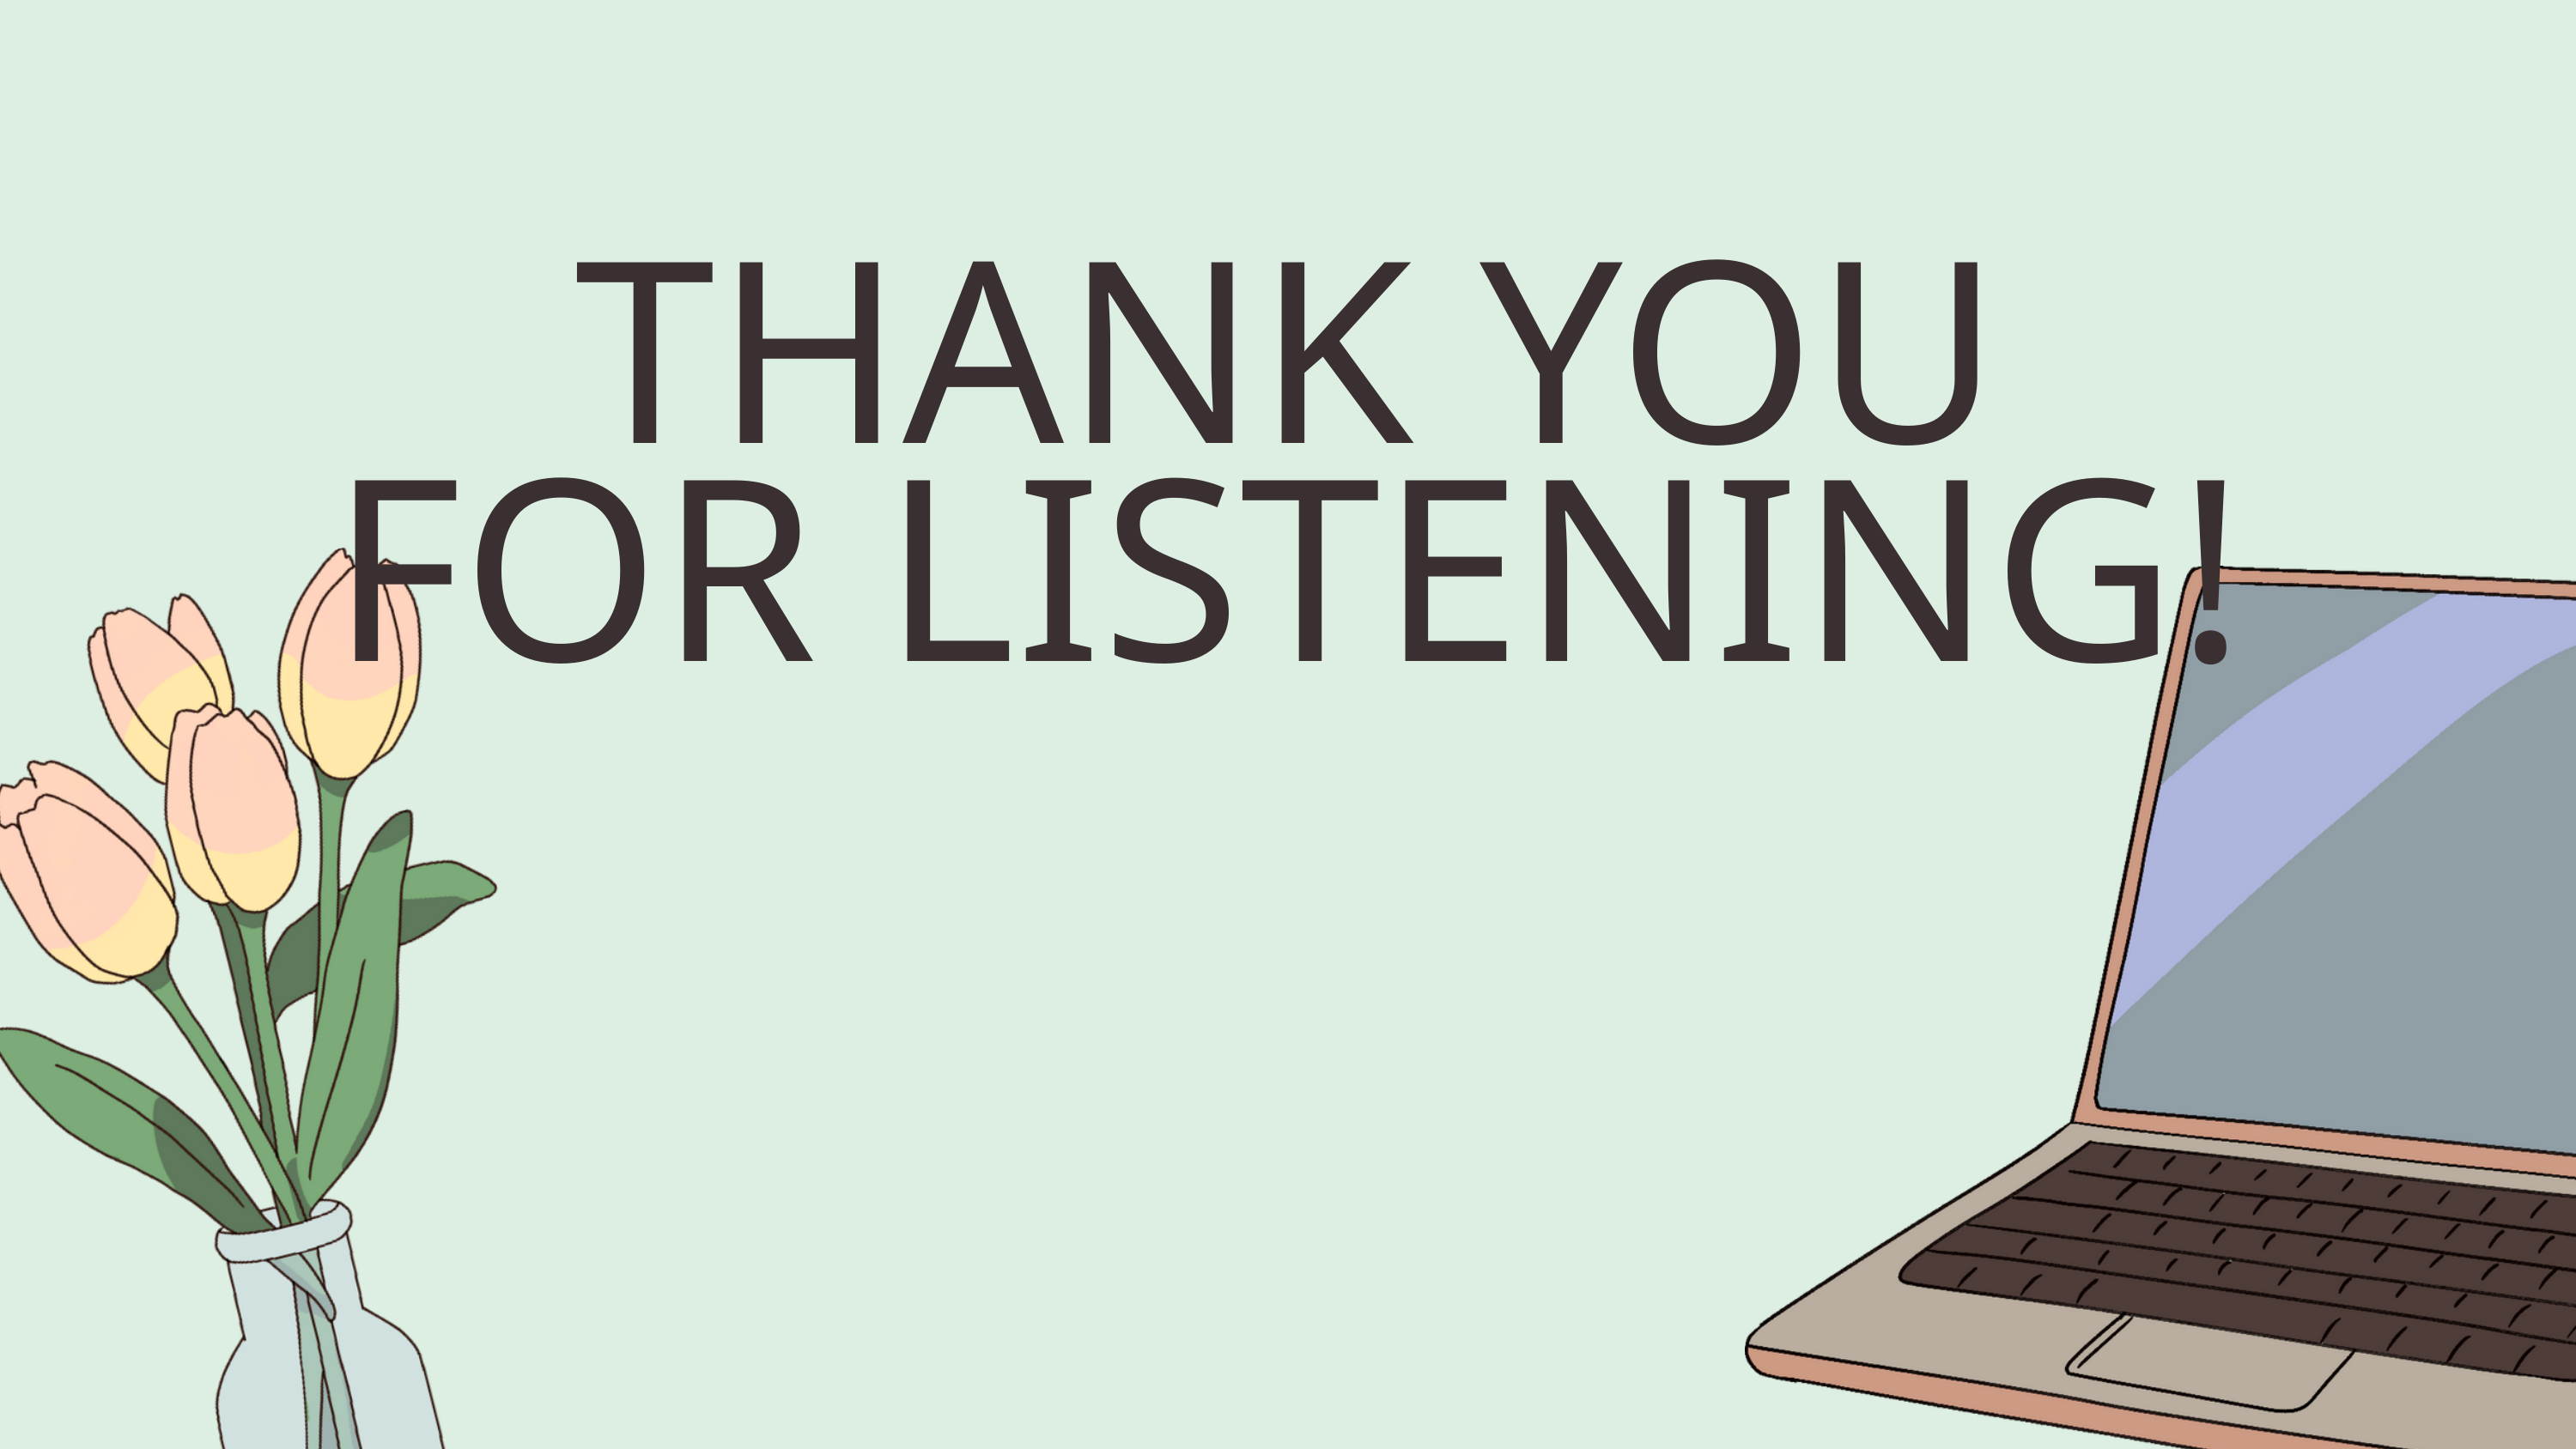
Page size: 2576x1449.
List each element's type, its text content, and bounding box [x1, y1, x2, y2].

text_box THANK YOU FOR LISTENING! [303, 276, 2273, 712]
picture [0, 559, 638, 1449]
picture [1744, 565, 2576, 1449]
